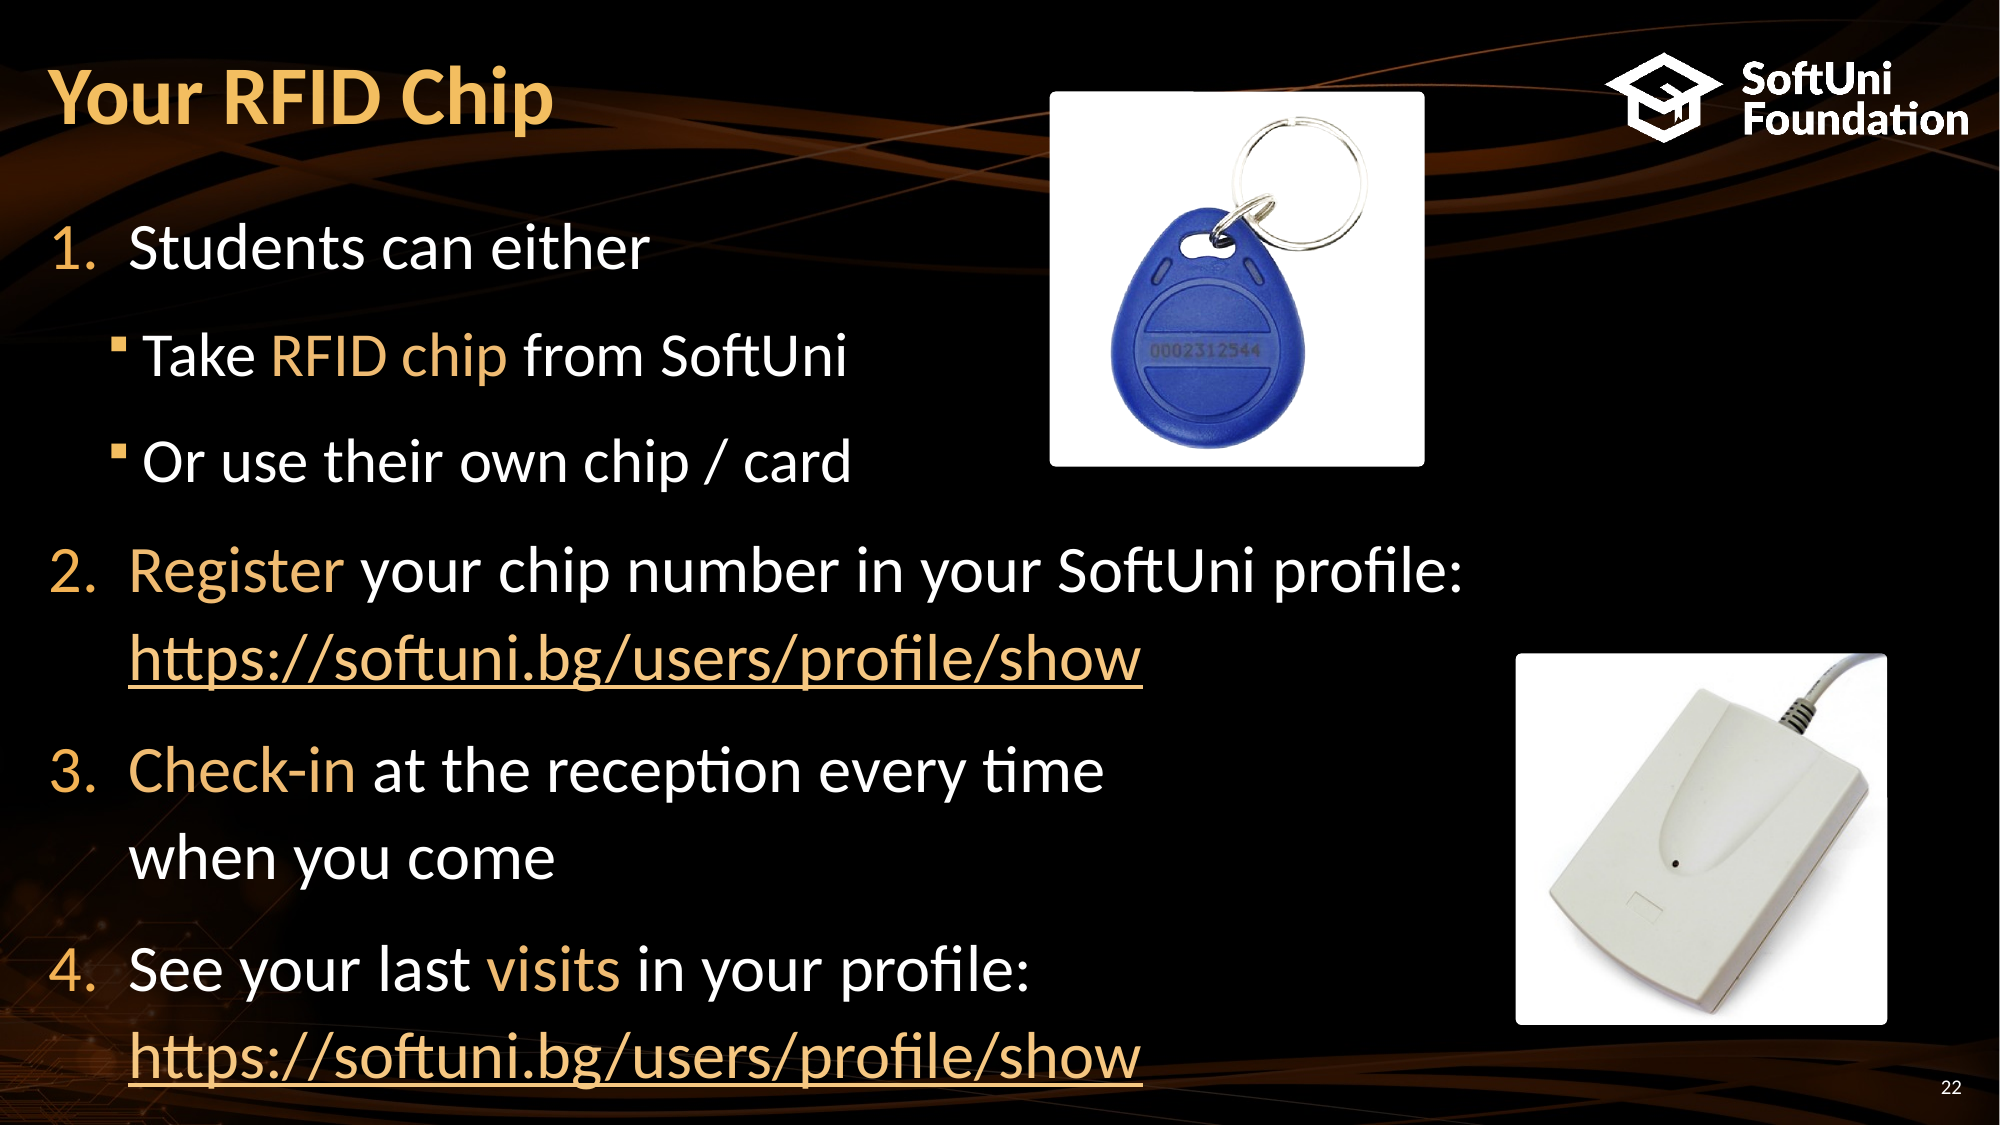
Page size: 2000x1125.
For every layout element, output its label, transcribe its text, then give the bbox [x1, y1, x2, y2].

picture [0, 0, 2000, 1125]
list Students can either Take RFID chip from SoftUni Or use their own chip / card Register your chip number in your SoftUni profile: https://softuni.bg/users/profile/show Check-in at the reception every time when you come See your last visits in your profile: https://softuni.bg/users/profile/show [31, 188, 1968, 1103]
title Your RFID Chip [30, 6, 1602, 189]
